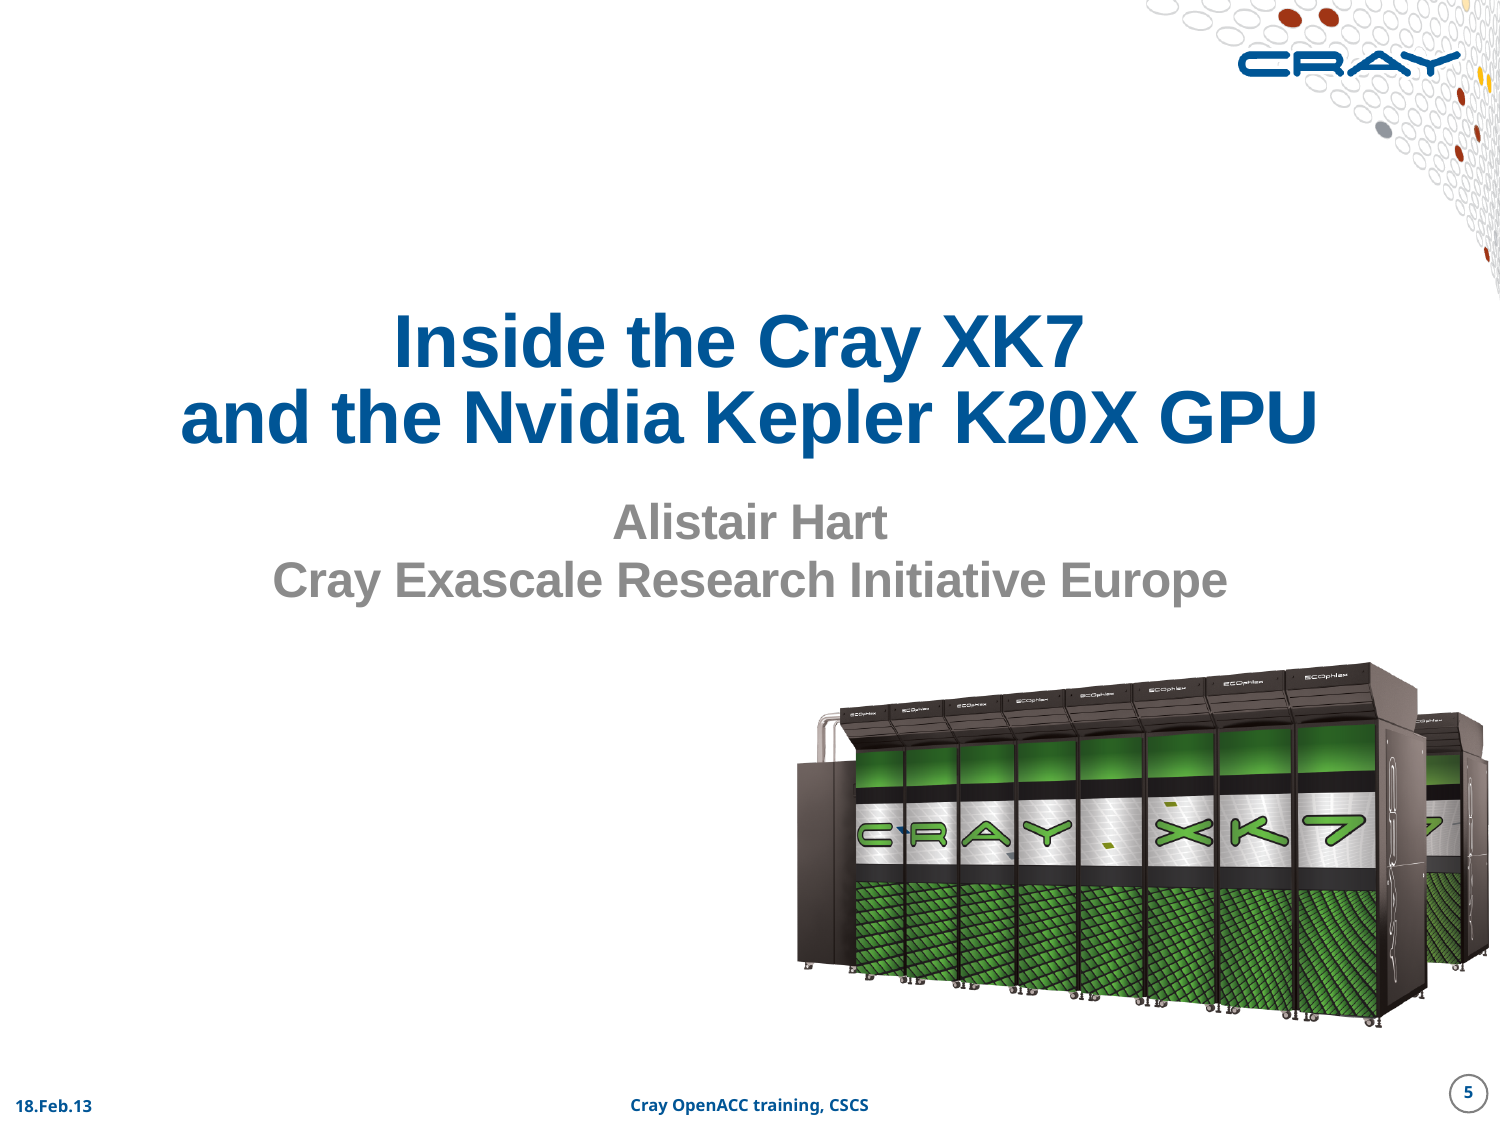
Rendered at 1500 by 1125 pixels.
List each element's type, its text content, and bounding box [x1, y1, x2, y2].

picture [0, 0, 1500, 1125]
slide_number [0, 1087, 350, 1125]
slide_number 5 [1448, 1073, 1489, 1114]
title Inside the Cray XK7 and the Nvidia Kepler K20X GPU [112, 261, 1388, 504]
subtitle Alistair Hart Cray Exascale Research Initiative Europe [225, 491, 1275, 838]
footer Cray OpenACC training, CSCS [512, 1087, 988, 1125]
